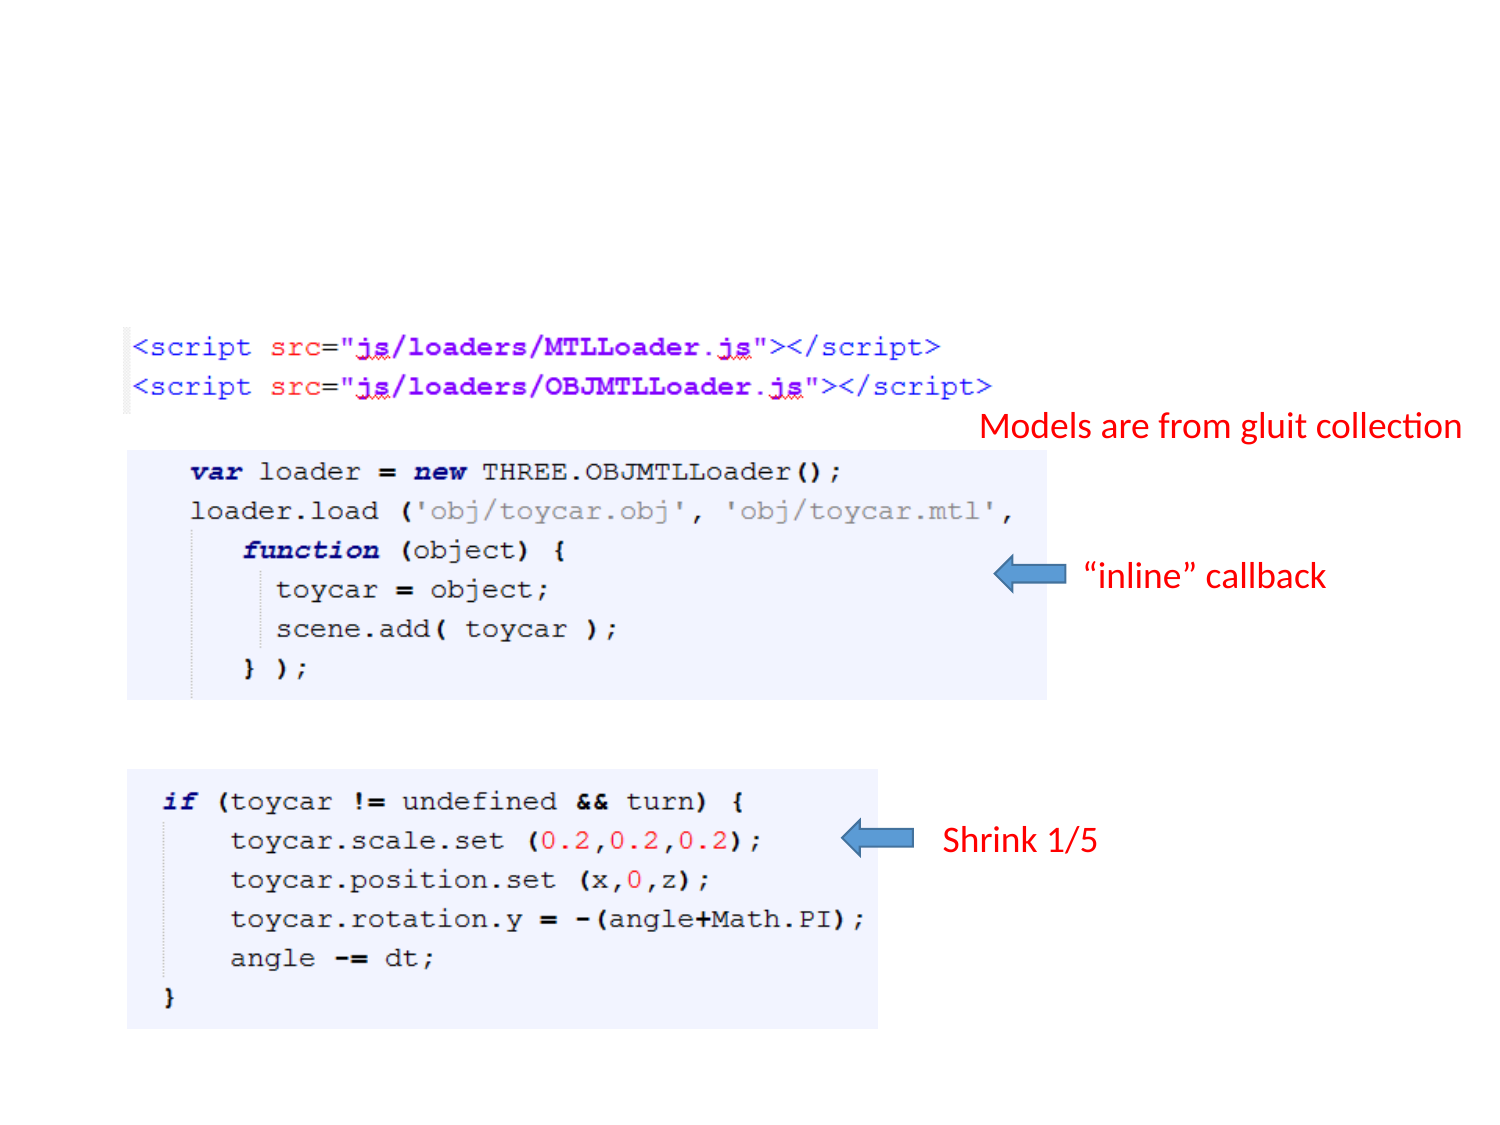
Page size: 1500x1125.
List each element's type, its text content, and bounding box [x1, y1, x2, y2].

picture [123, 327, 1021, 414]
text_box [127, 769, 1115, 1029]
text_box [127, 450, 1344, 700]
text_box Models are from gluit collection [963, 393, 1479, 454]
